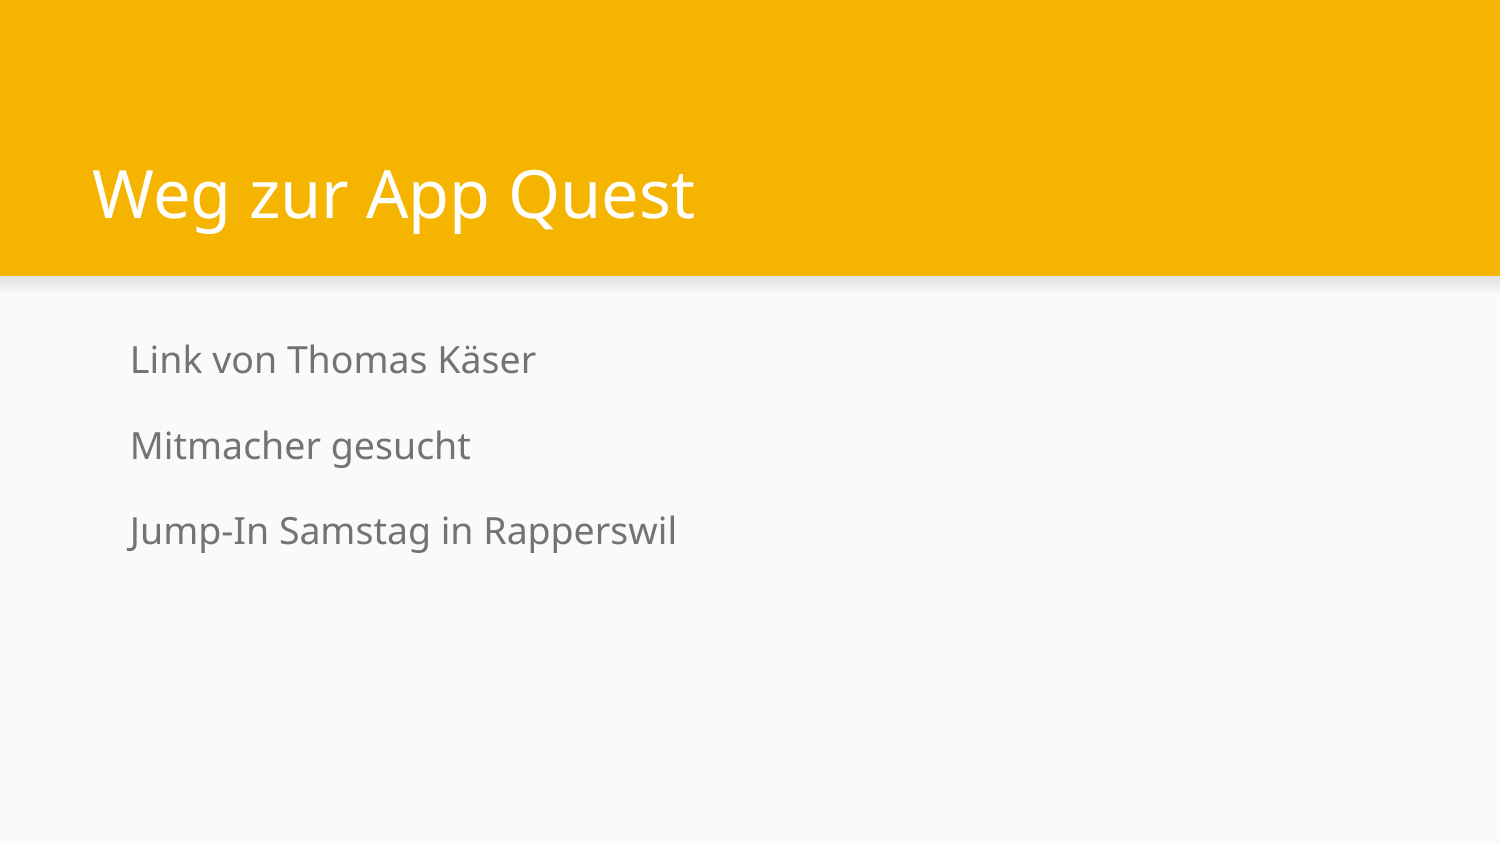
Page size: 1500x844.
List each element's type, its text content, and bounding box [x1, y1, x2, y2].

title Weg zur App Quest [77, 121, 1427, 248]
list Link von Thomas Käser Mitmacher gesucht Jump-In Samstag in Rapperswil [77, 314, 1427, 760]
